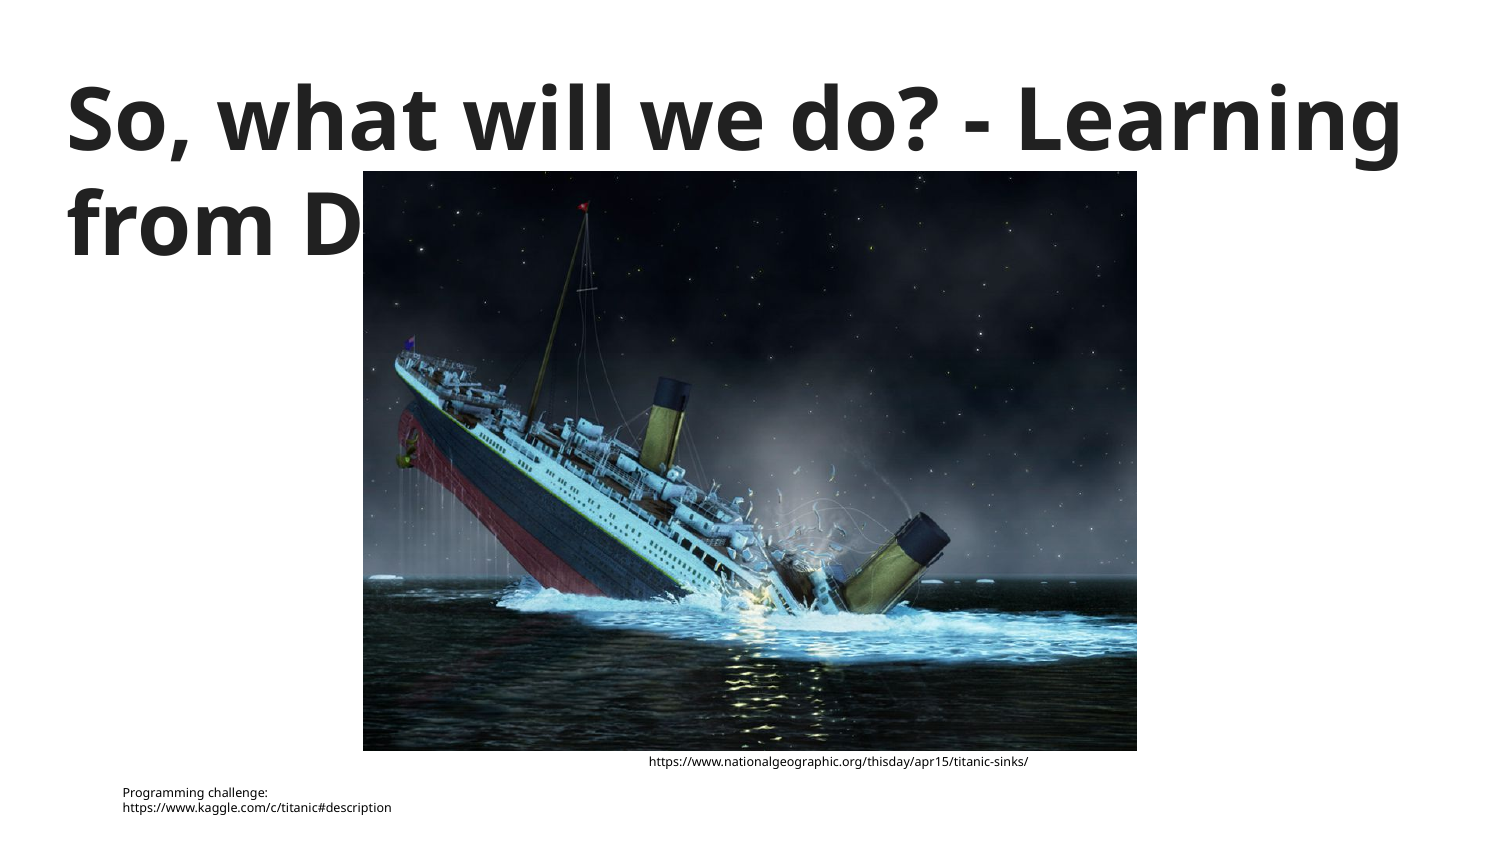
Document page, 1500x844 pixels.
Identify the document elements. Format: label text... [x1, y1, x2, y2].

title So, what will we do? - Learning from Disaster [51, 48, 1449, 180]
text_box Programming challenge: https://www.kaggle.com/c/titanic#description [107, 770, 1295, 826]
text_box https://www.nationalgeographic.org/thisday/apr15/titanic-sinks/ [633, 757, 1137, 770]
picture [363, 170, 1137, 751]
